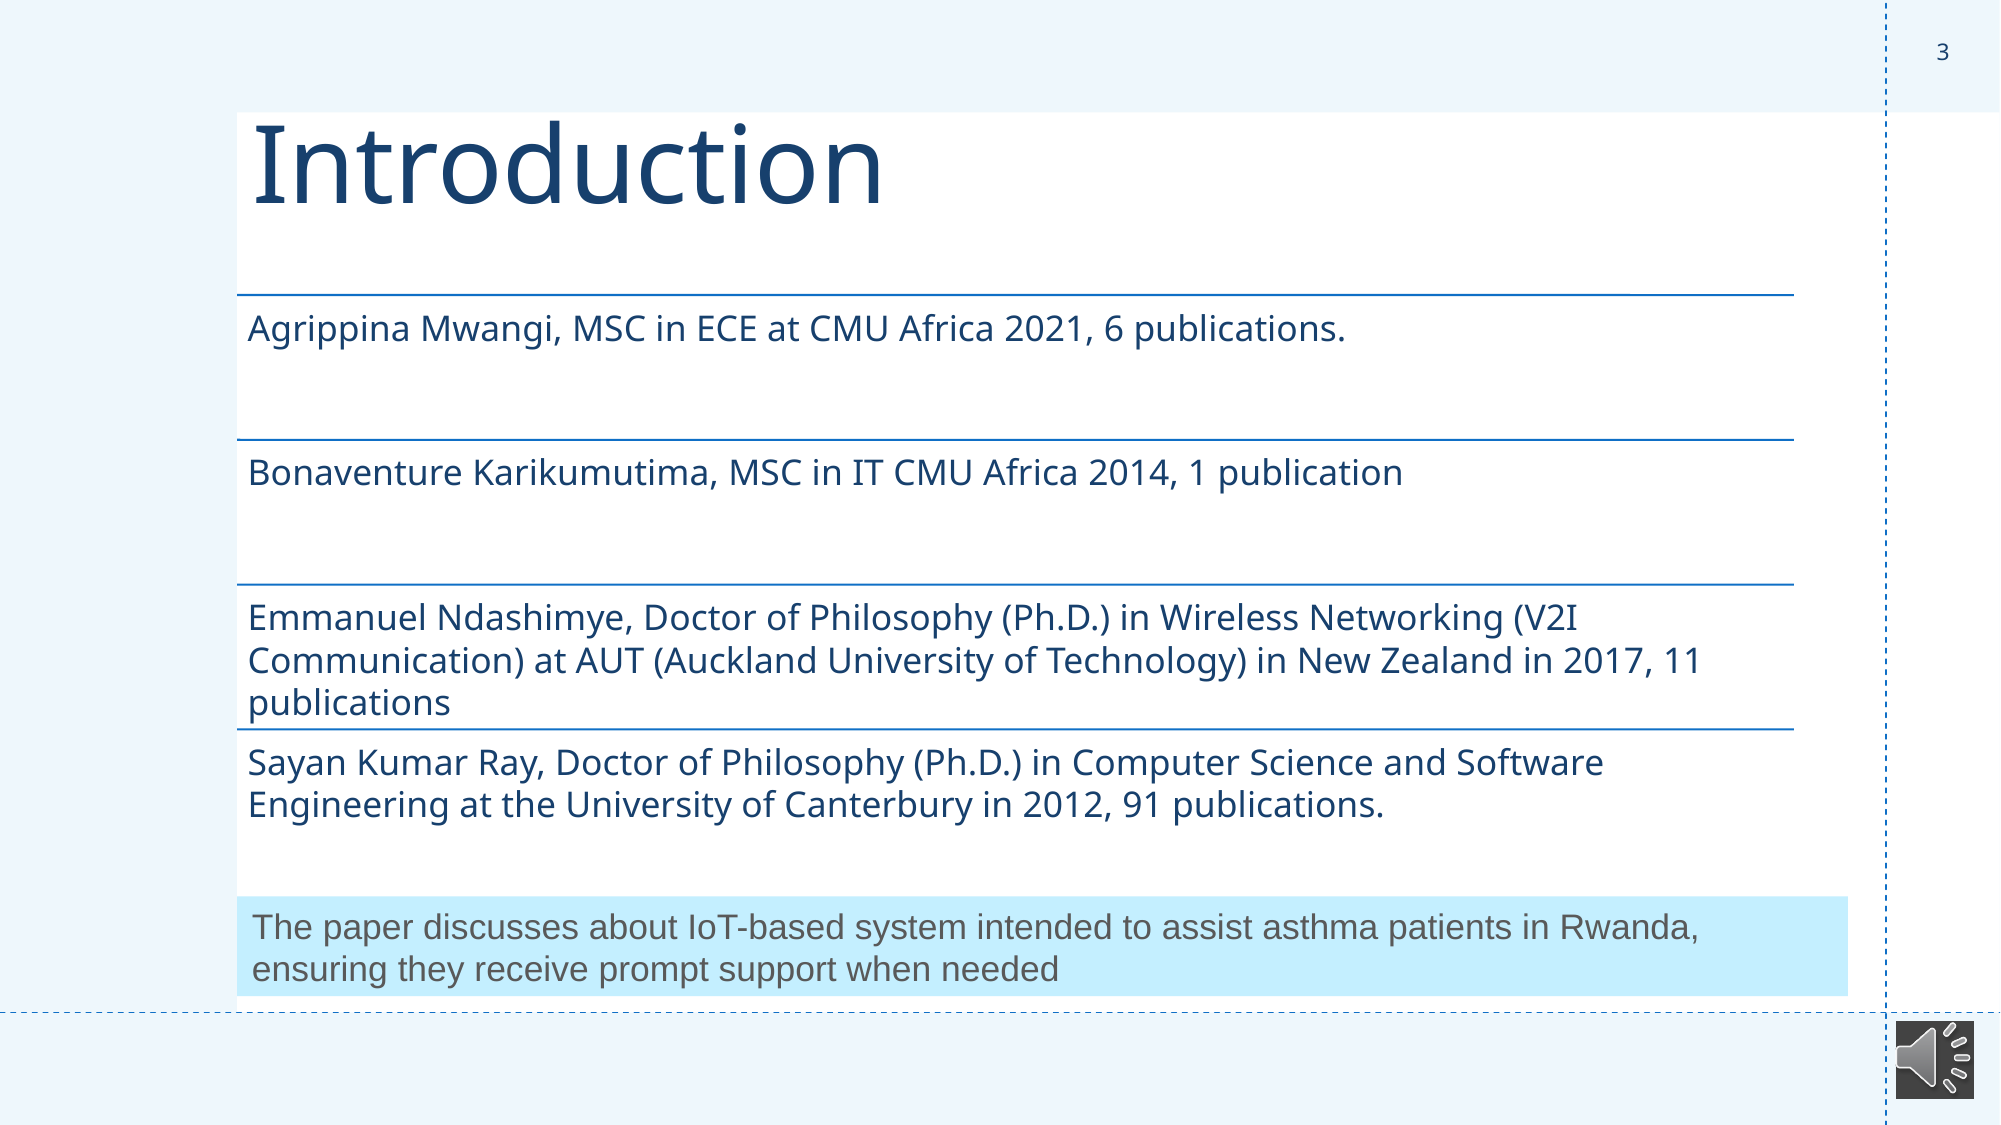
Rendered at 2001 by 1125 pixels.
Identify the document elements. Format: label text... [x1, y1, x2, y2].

text_box The paper discusses about IoT-based system intended to assist asthma patients in Rwanda, ensuring they receive prompt support when needed [237, 896, 1848, 997]
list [237, 294, 1794, 875]
picture [1894, 1019, 1975, 1100]
slide_number 3 [1886, 0, 2000, 110]
title Introduction [237, 59, 1794, 278]
